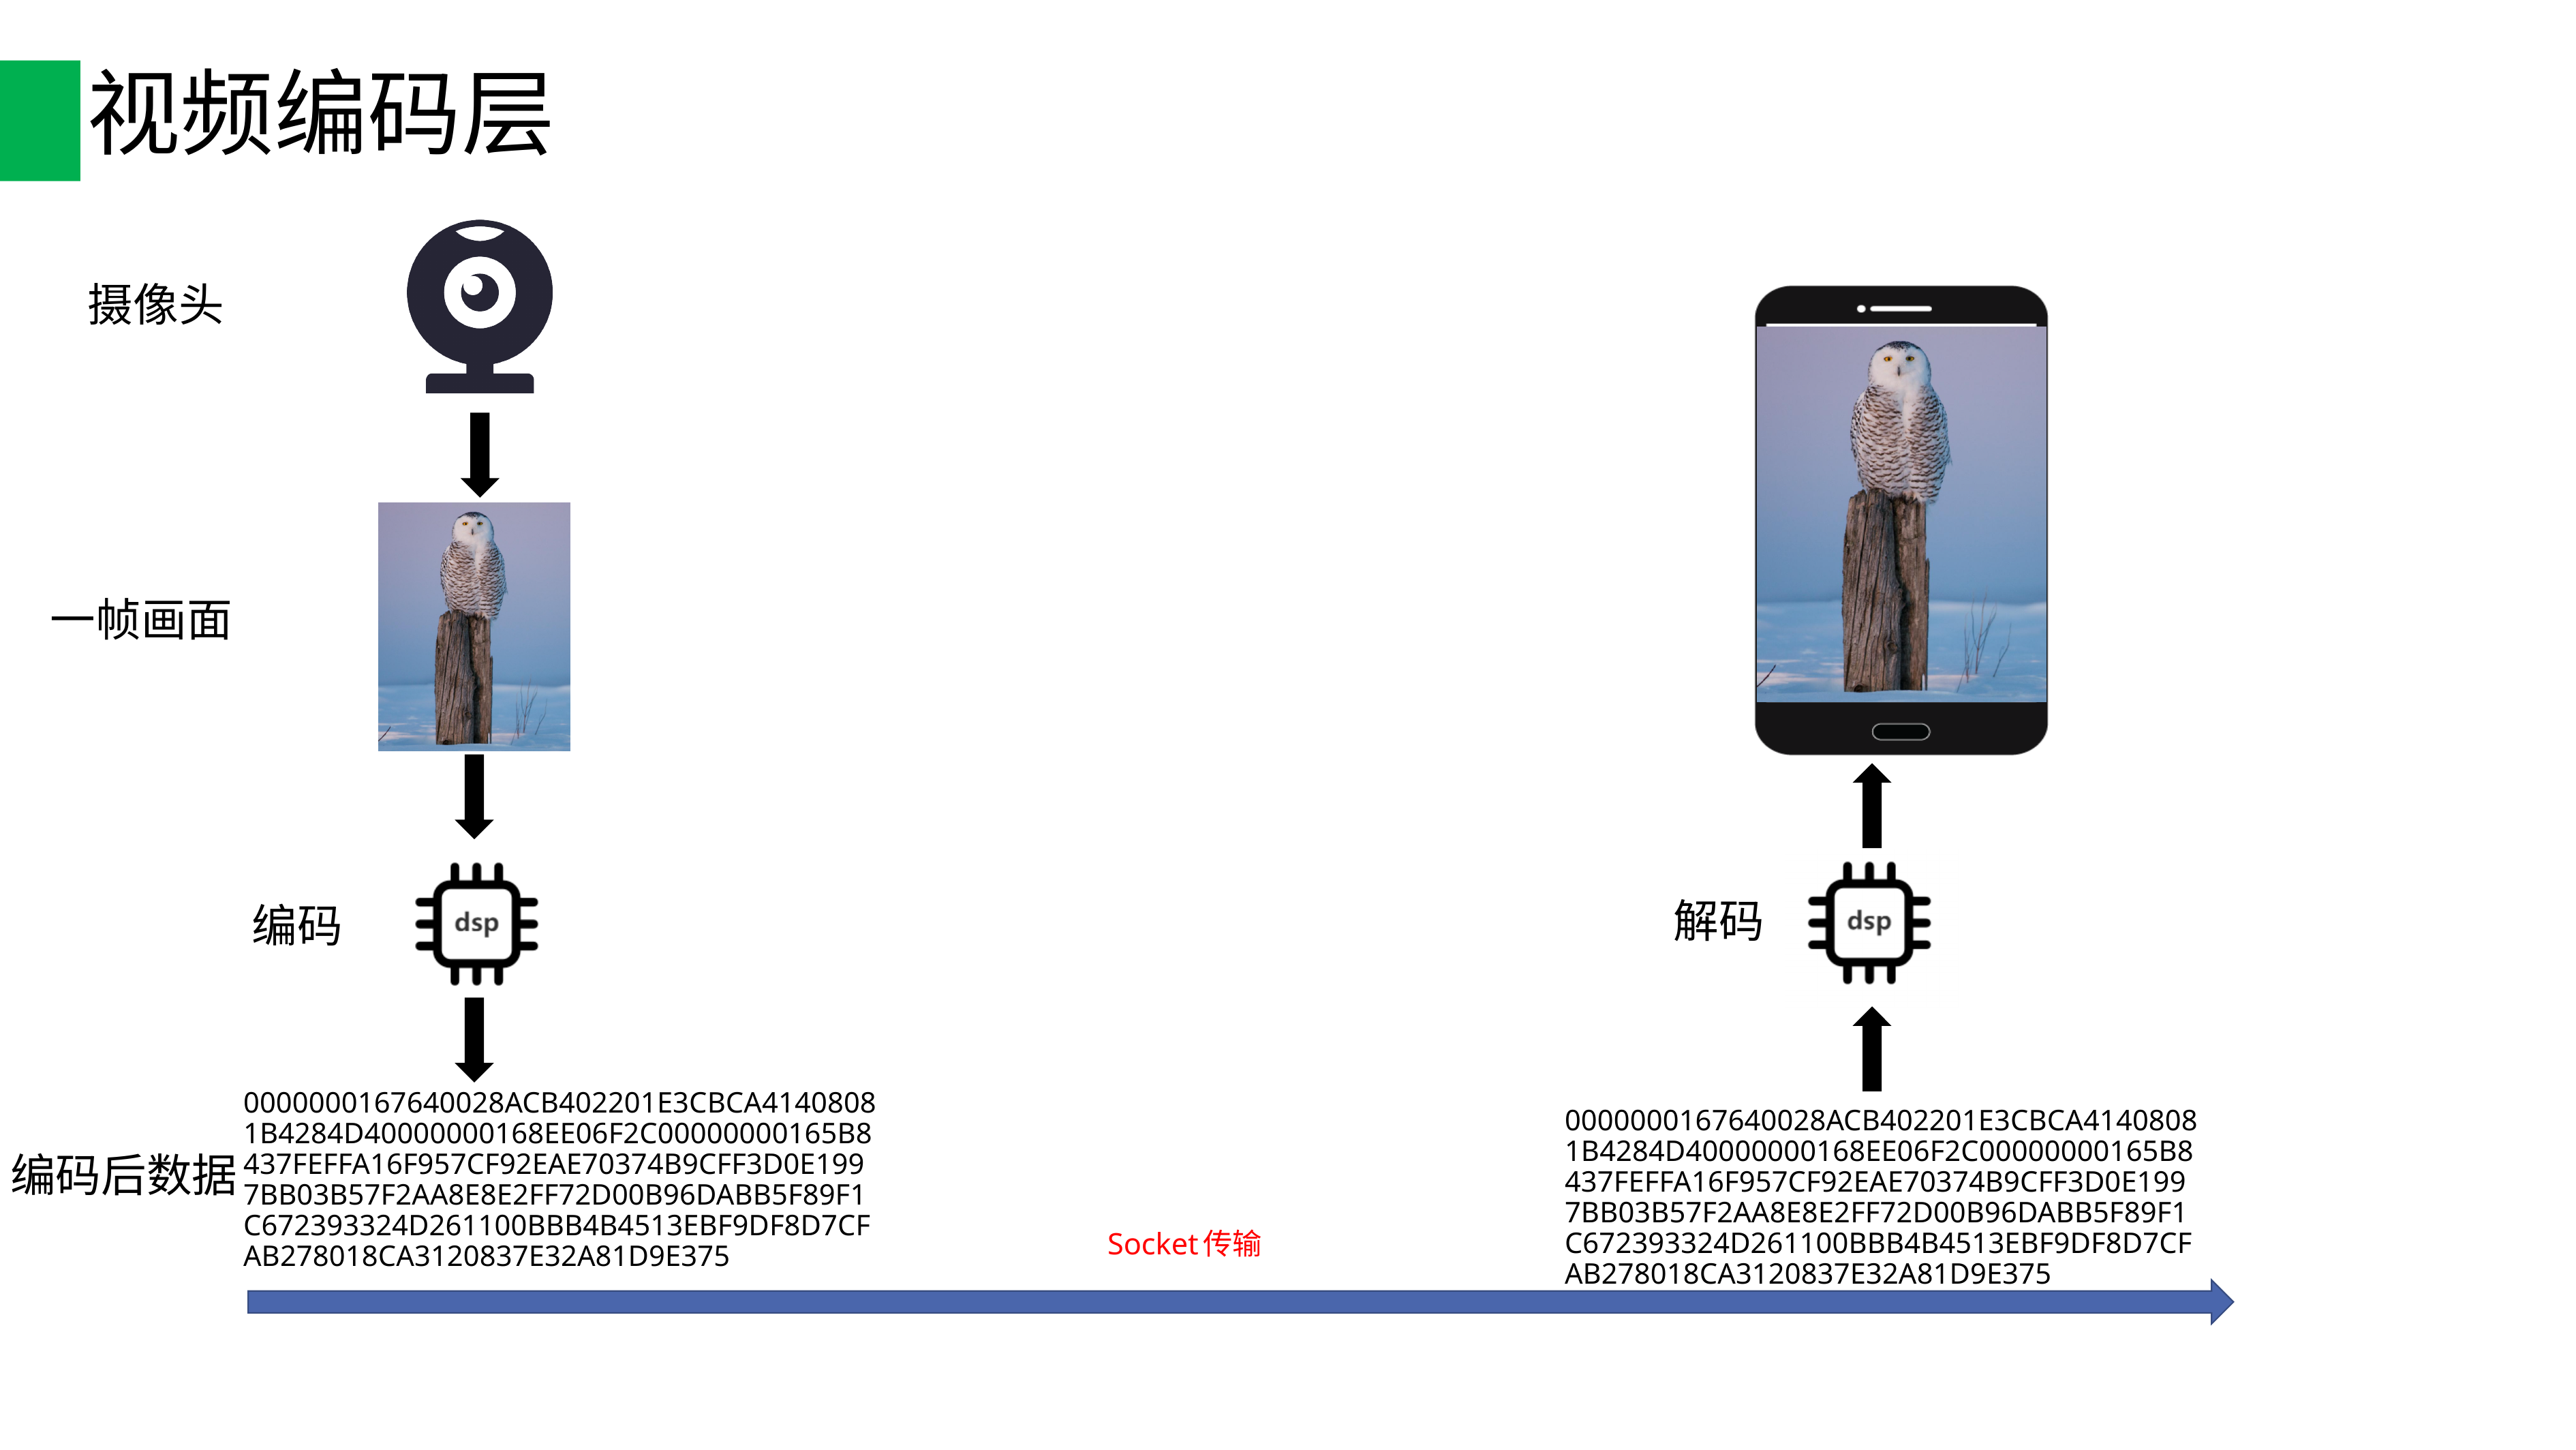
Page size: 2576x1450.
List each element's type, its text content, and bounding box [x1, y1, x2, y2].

picture [388, 839, 561, 999]
text_box [455, 754, 494, 839]
text_box [1852, 1008, 1892, 1091]
title 视频编码层 [76, 20, 2299, 215]
text_box 解码 [1663, 864, 1785, 982]
text_box [247, 1278, 2235, 1326]
picture [1785, 848, 1959, 1008]
text_box 0000000167640028ACB402201E3CBCA41408081B4284D40000000168EE06F2C00000000165B8437FEFFA16F957CF92EAE70374B9CFF3D0E1997BB03B57F2AA8E8E2FF72D00B96DABB5F89F1C672393324D261100BBB4B4513EBF9DF8D7CFAB278018CA3120837E32A81D9E375 [1554, 1111, 2210, 1286]
text_box [460, 412, 500, 498]
text_box 编码后数据 [0, 1118, 256, 1236]
picture [1625, 284, 2179, 763]
text_box 一帧画面 [40, 563, 256, 681]
text_box 0000000167640028ACB402201E3CBCA41408081B4284D40000000168EE06F2C00000000165B8437FEFFA16F957CF92EAE70374B9CFF3D0E1997BB03B57F2AA8E8E2FF72D00B96DABB5F89F1C672393324D261100BBB4B4513EBF9DF8D7CFAB278018CA3120837E32A81D9E375 [233, 1093, 889, 1269]
text_box 编码 [241, 869, 388, 987]
picture [378, 502, 571, 751]
text_box [455, 999, 494, 1083]
text_box [1852, 763, 1892, 848]
text_box Socket传输 [1016, 1202, 1353, 1267]
text_box 摄像头 [77, 247, 294, 365]
picture [407, 220, 553, 393]
